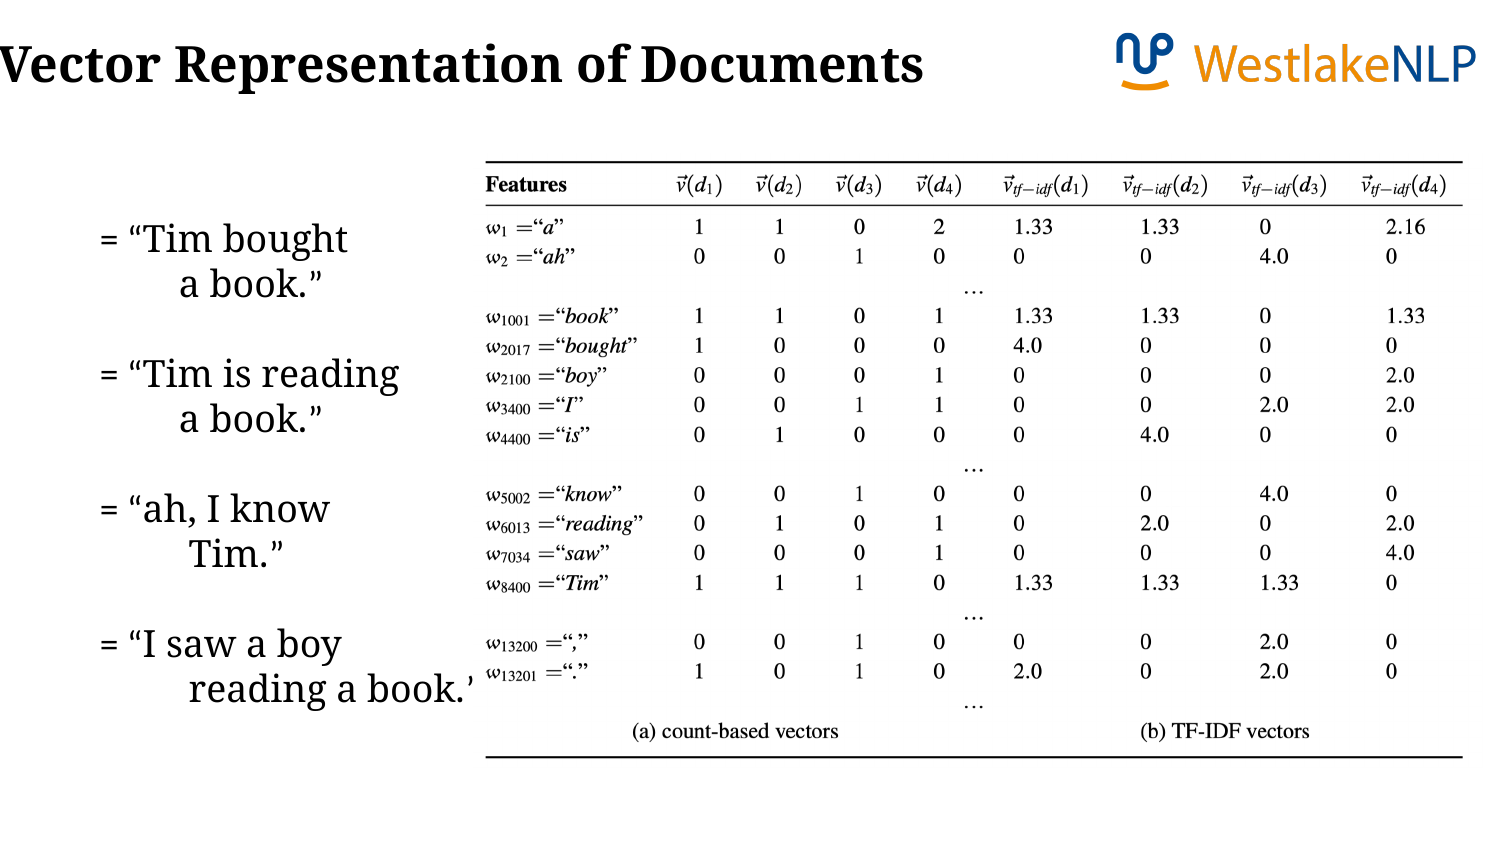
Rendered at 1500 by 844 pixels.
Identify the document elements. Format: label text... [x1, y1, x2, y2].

picture [472, 153, 1483, 768]
text_box Vector Representation of Documents [0, 25, 940, 101]
picture [1094, 0, 1500, 127]
